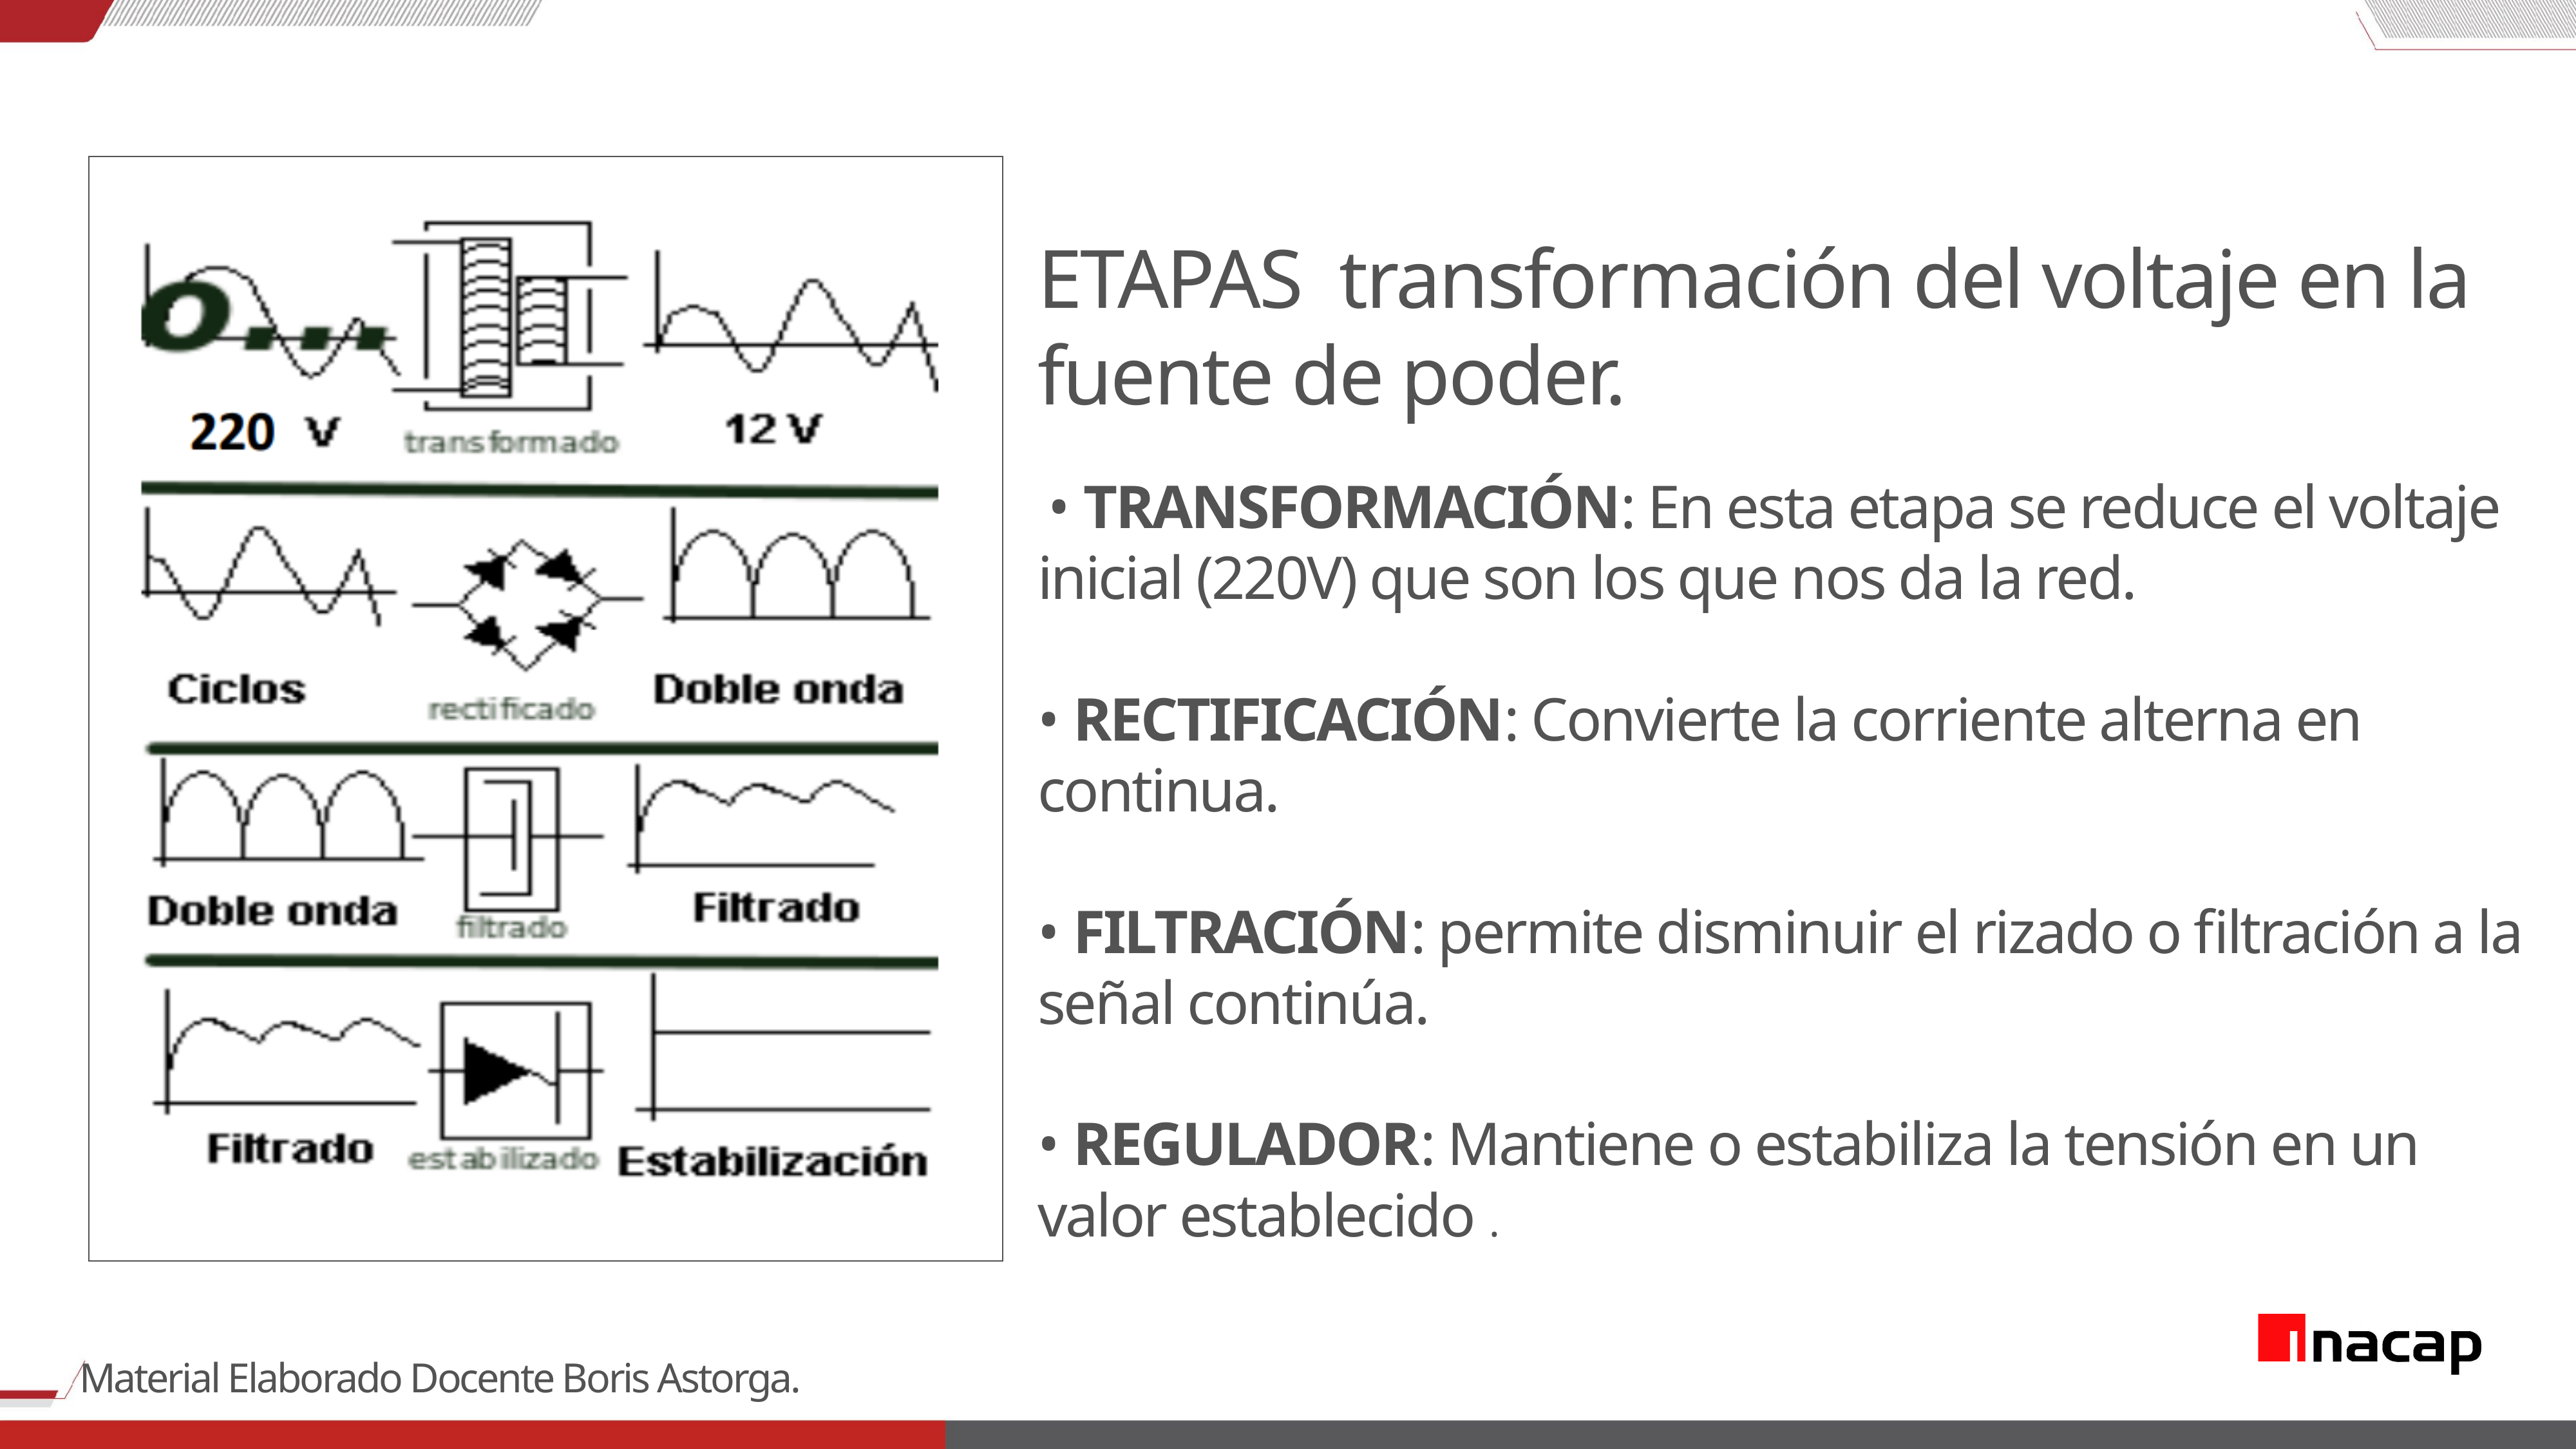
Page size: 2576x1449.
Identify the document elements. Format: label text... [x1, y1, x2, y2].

text_box ETAPAS transformación del voltaje en la fuente de poder. • TRANSFORMACIÓN: En esta etapa se reduce el voltaje inicial (220V) que son los que nos da la red. • RECTIFICACIÓN: Convierte la corriente alterna en continua. • FILTRACIÓN: permite disminuir el rizado o filtración a la señal continúa. • REGULADOR: Mantiene o estabiliza la tensión en un valor establecido . [1028, 223, 2538, 1253]
picture [2246, 1314, 2481, 1375]
picture [0, 1354, 2576, 1449]
picture [105, 180, 990, 1193]
text_box Material Elaborado Docente Boris Astorga. [70, 1348, 1358, 1406]
table_header [90, 157, 1002, 1260]
picture [0, 0, 2576, 55]
